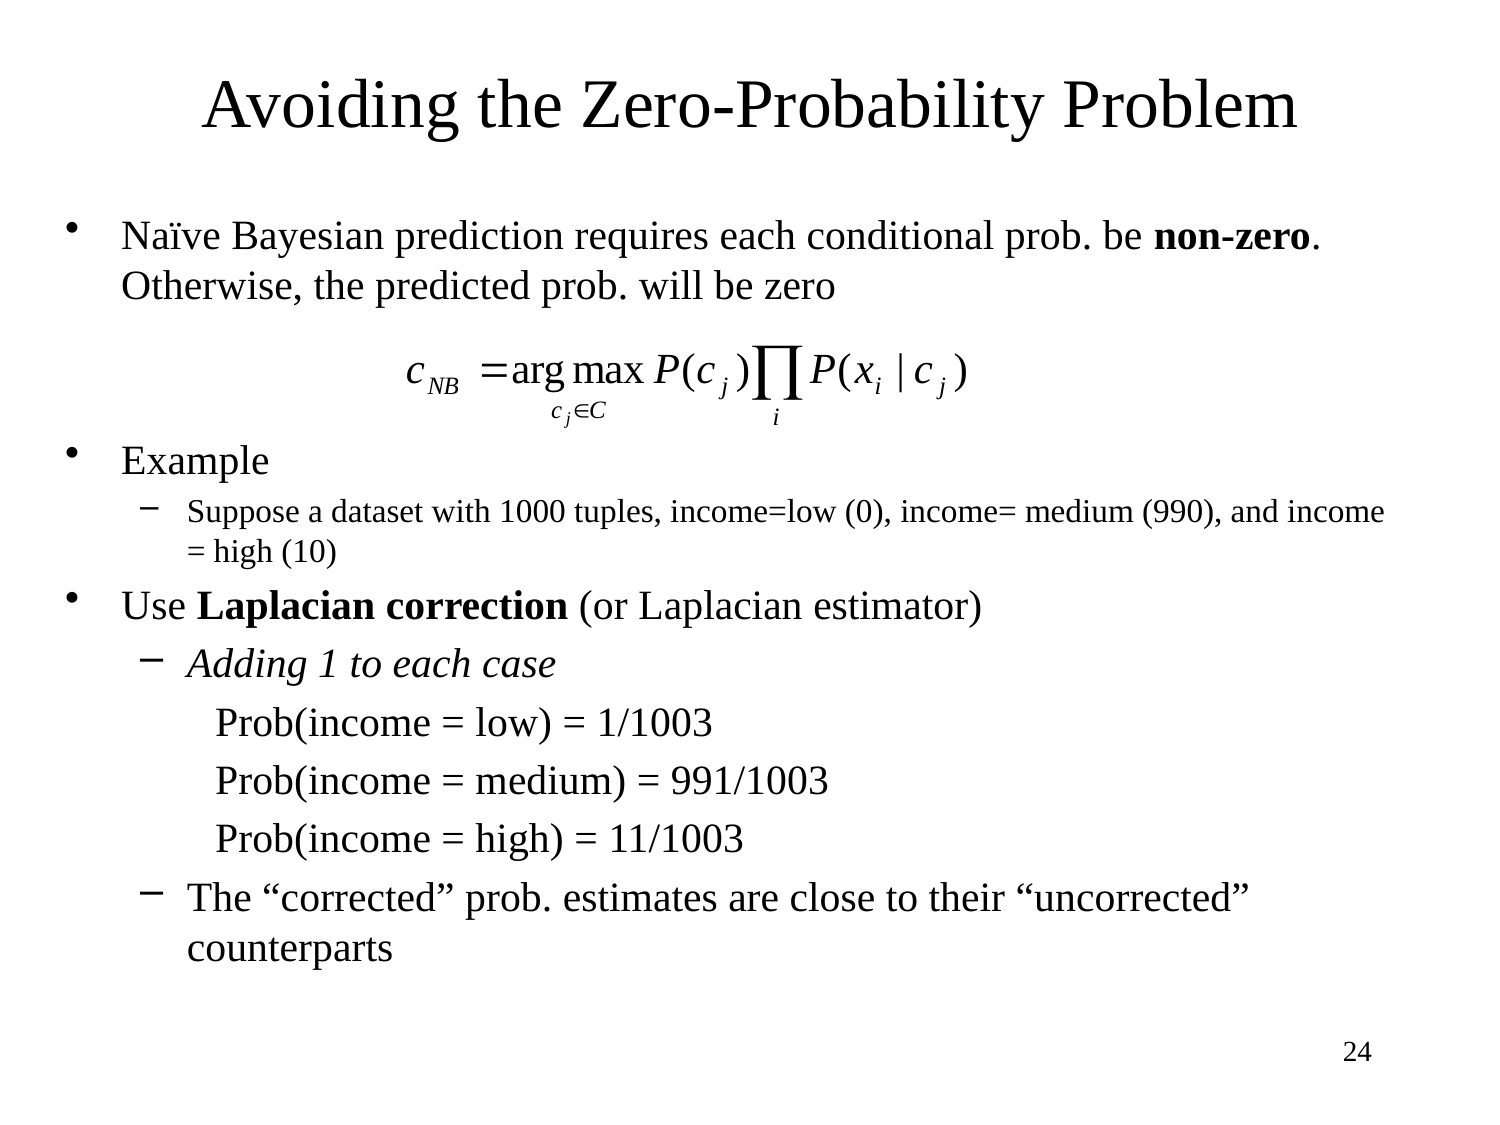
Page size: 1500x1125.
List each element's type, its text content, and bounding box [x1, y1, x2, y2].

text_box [399, 337, 976, 438]
list Naïve Bayesian prediction requires each conditional prob. be non-zero. Otherwise, the predicted prob. will be zero Example Suppose a dataset with 1000 tuples, income=low (0), income= medium (990), and income = high (10) Use Laplacian correction (or Laplacian estimator) Adding 1 to each case Prob(income = low) = 1/1003 Prob(income = medium) = 991/1003 Prob(income = high) = 11/1003 The “corrected” prob. estimates are close to their “uncorrected” counterparts [49, 199, 1426, 1101]
slide_number 24 [1074, 1024, 1388, 1101]
title Avoiding the Zero-Probability Problem [62, 49, 1442, 151]
